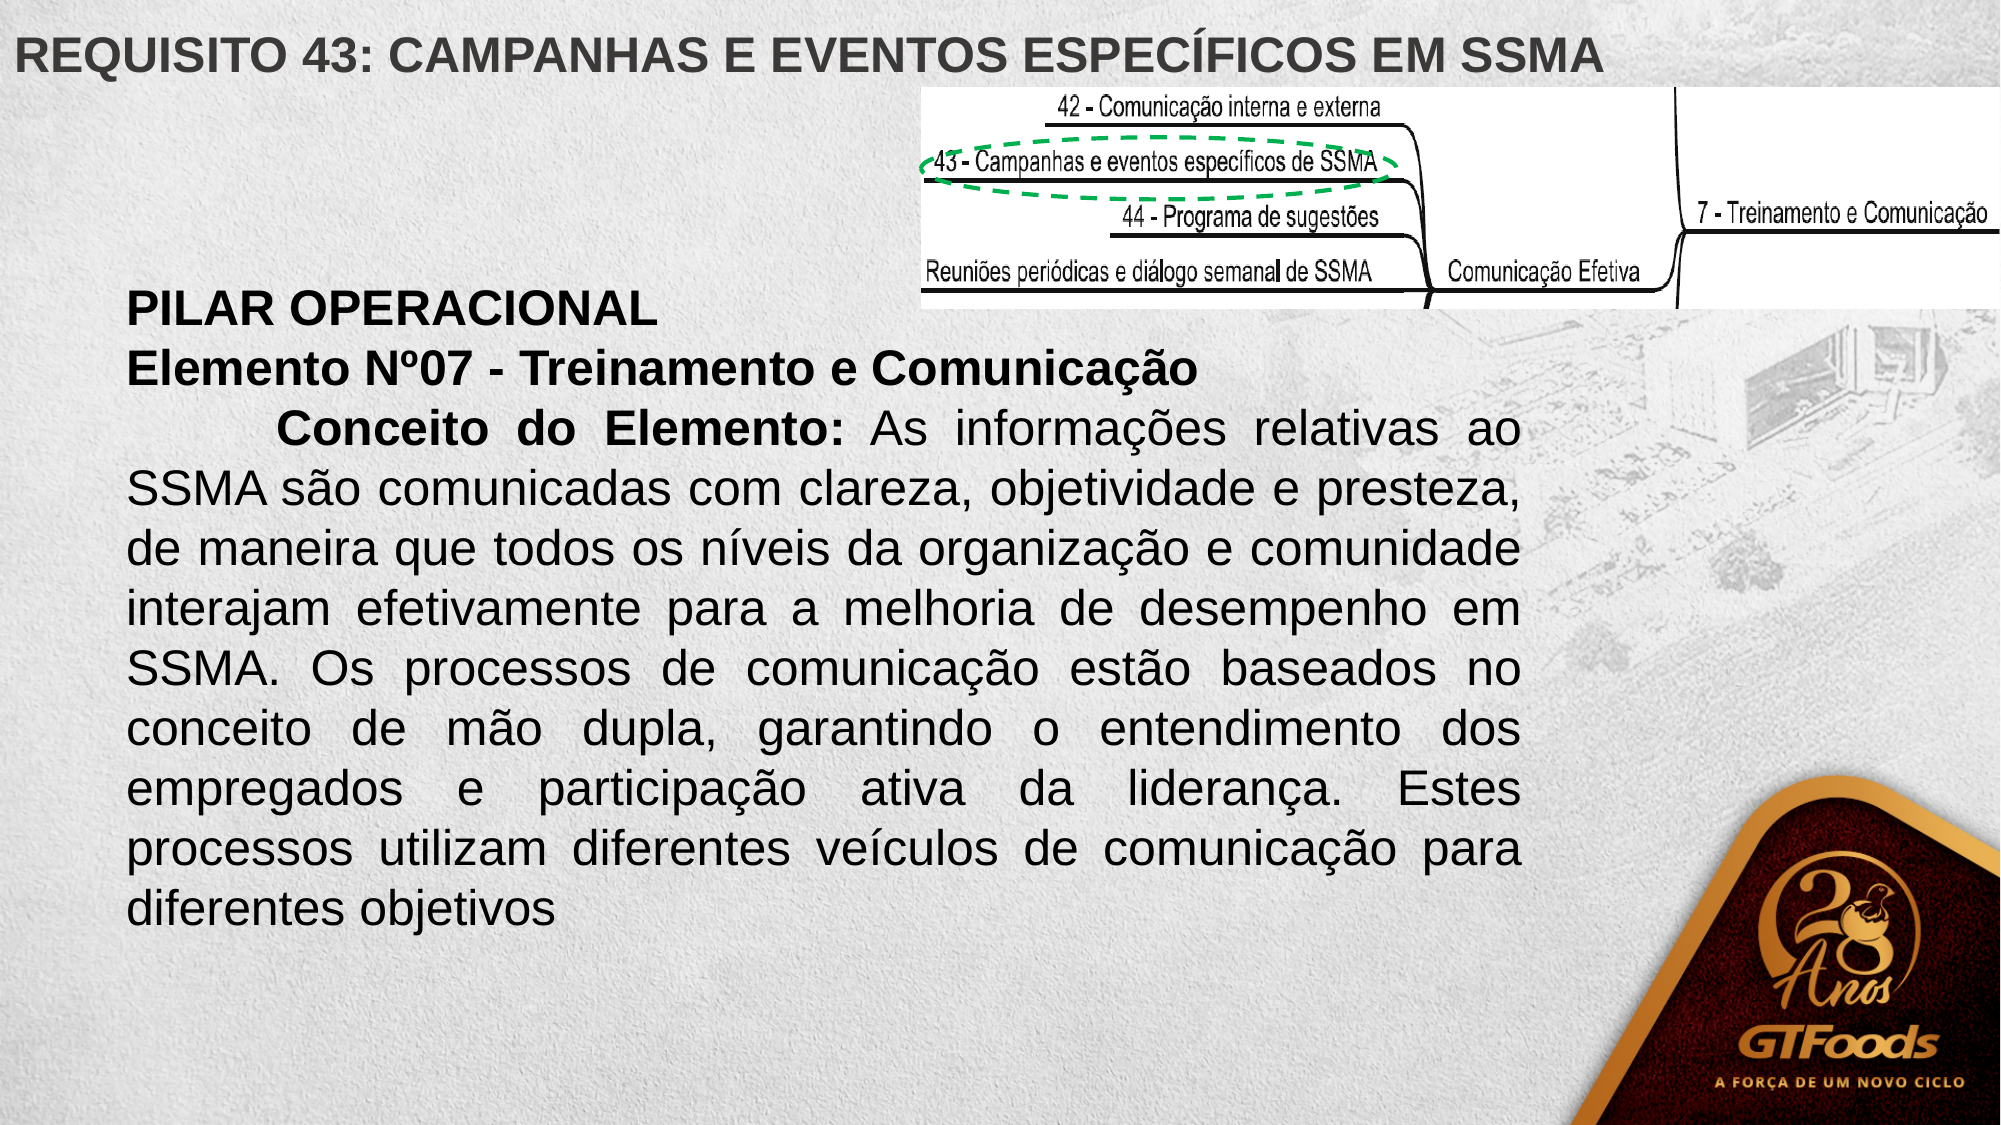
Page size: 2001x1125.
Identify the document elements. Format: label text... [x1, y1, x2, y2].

picture [0, 0, 2001, 1125]
subtitle PILAR OPERACIONAL Elemento Nº07 - Treinamento e Comunicação Conceito do Elemento: As informações relativas ao SSMA são comunicadas com clareza, objetividade e presteza, de maneira que todos os níveis da organização e comunidade interajam efetivamente para a melhoria de desempenho em SSMA. Os processos de comunicação estão baseados no conceito de mão dupla, garantindo o entendimento dos empregados e participação ativa da liderança. Estes processos utilizam diferentes veículos de comunicação para diferentes objetivos [111, 268, 1538, 1042]
title REQUISITO 43: CAMPANHAS E EVENTOS ESPECÍFICOS EM SSMA [0, 0, 1955, 112]
